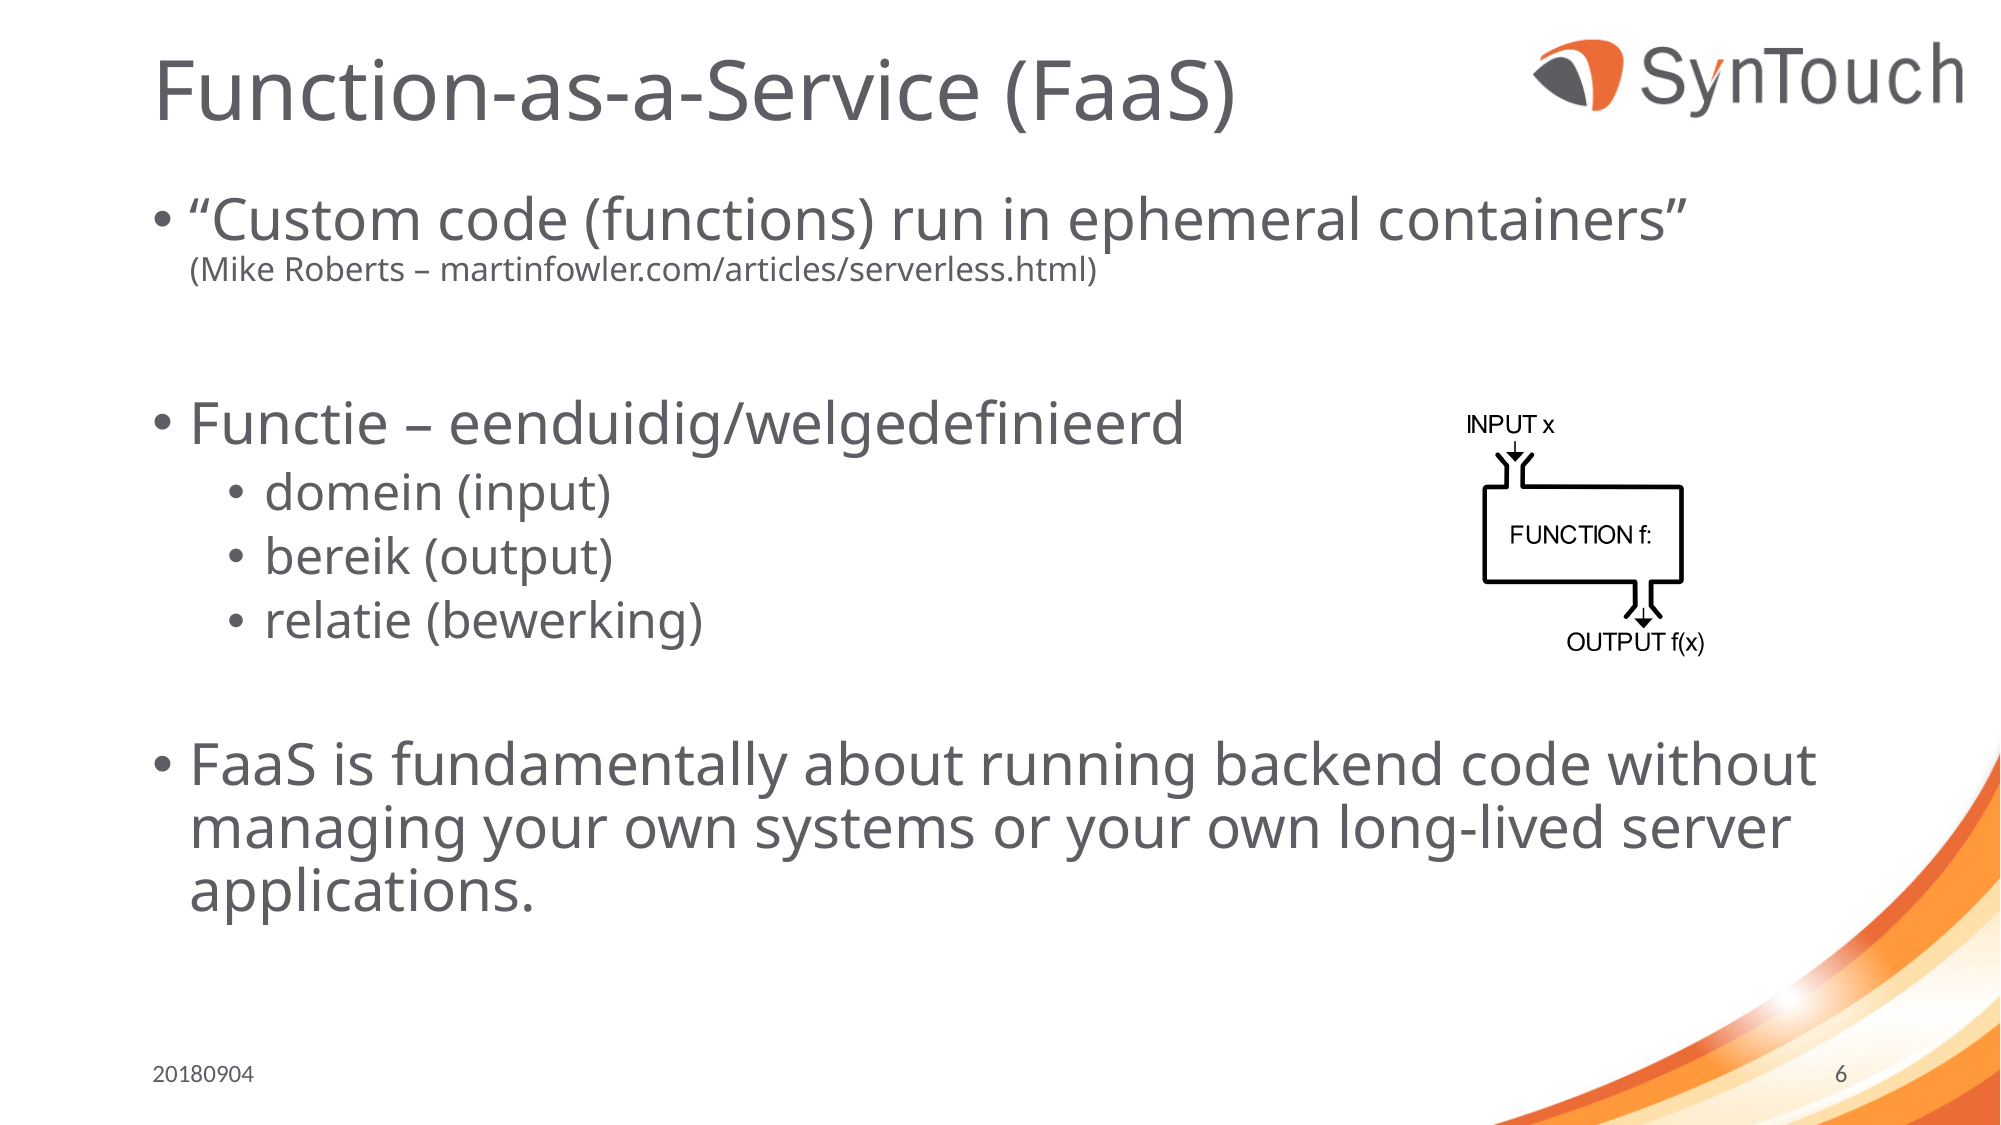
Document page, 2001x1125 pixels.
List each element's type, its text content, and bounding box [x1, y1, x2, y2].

picture [0, 0, 2001, 1125]
slide_number 6 [1412, 1042, 1863, 1103]
slide_number 20180904 [137, 1042, 588, 1103]
list “Custom code (functions) run in ephemeral containers” (Mike Roberts – martinfowler.com/articles/serverless.html) Functie – eenduidig/welgedefinieerd domein (input) bereik (output) relatie (bewerking) FaaS is fundamentally about running backend code without managing your own systems or your own long-lived server applications. [137, 182, 1863, 1014]
title Function-as-a-Service (FaaS) [137, 23, 1527, 163]
